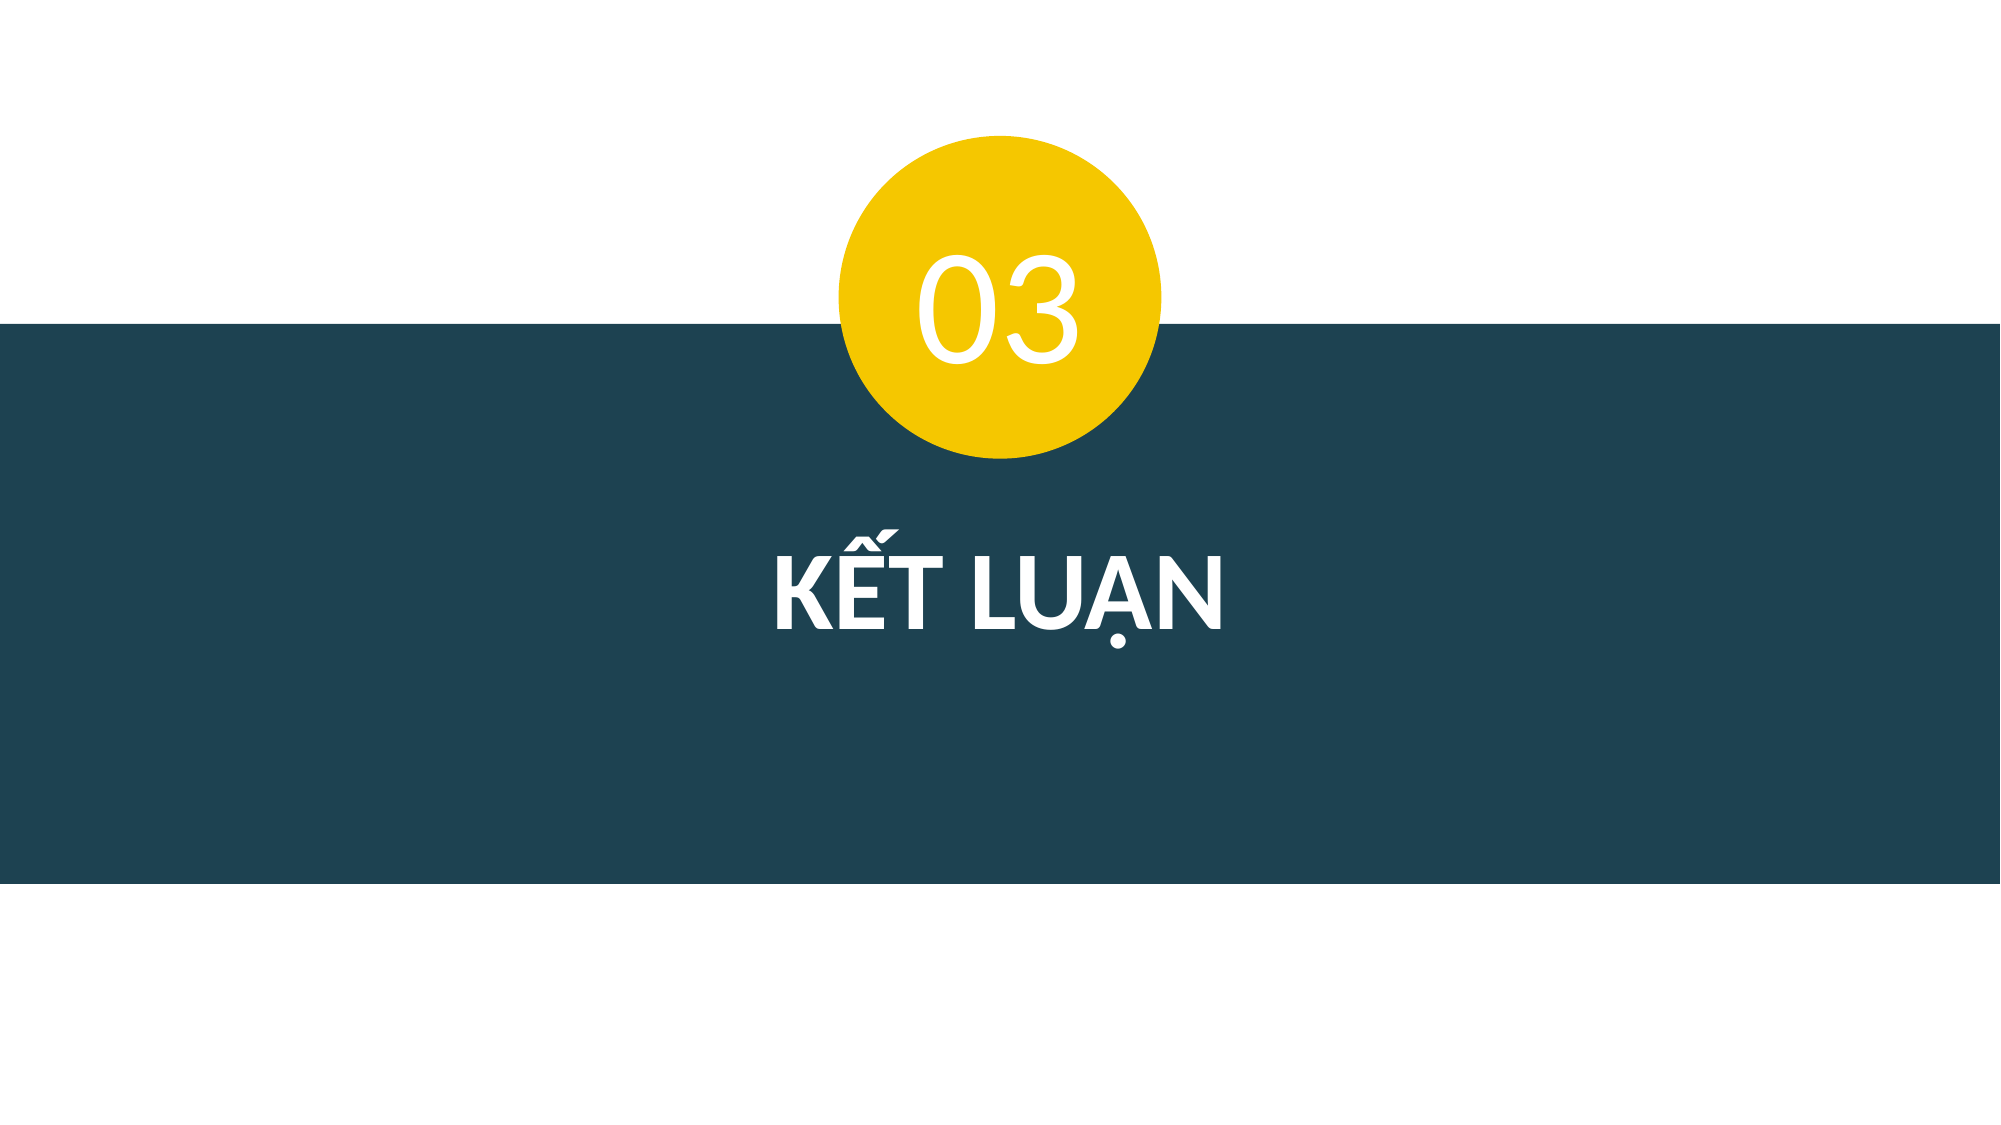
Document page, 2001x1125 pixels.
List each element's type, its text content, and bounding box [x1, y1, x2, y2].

text_box KẾT LUẬN [757, 509, 1243, 660]
text_box [0, 323, 2000, 885]
text_box 03 [837, 134, 1163, 460]
